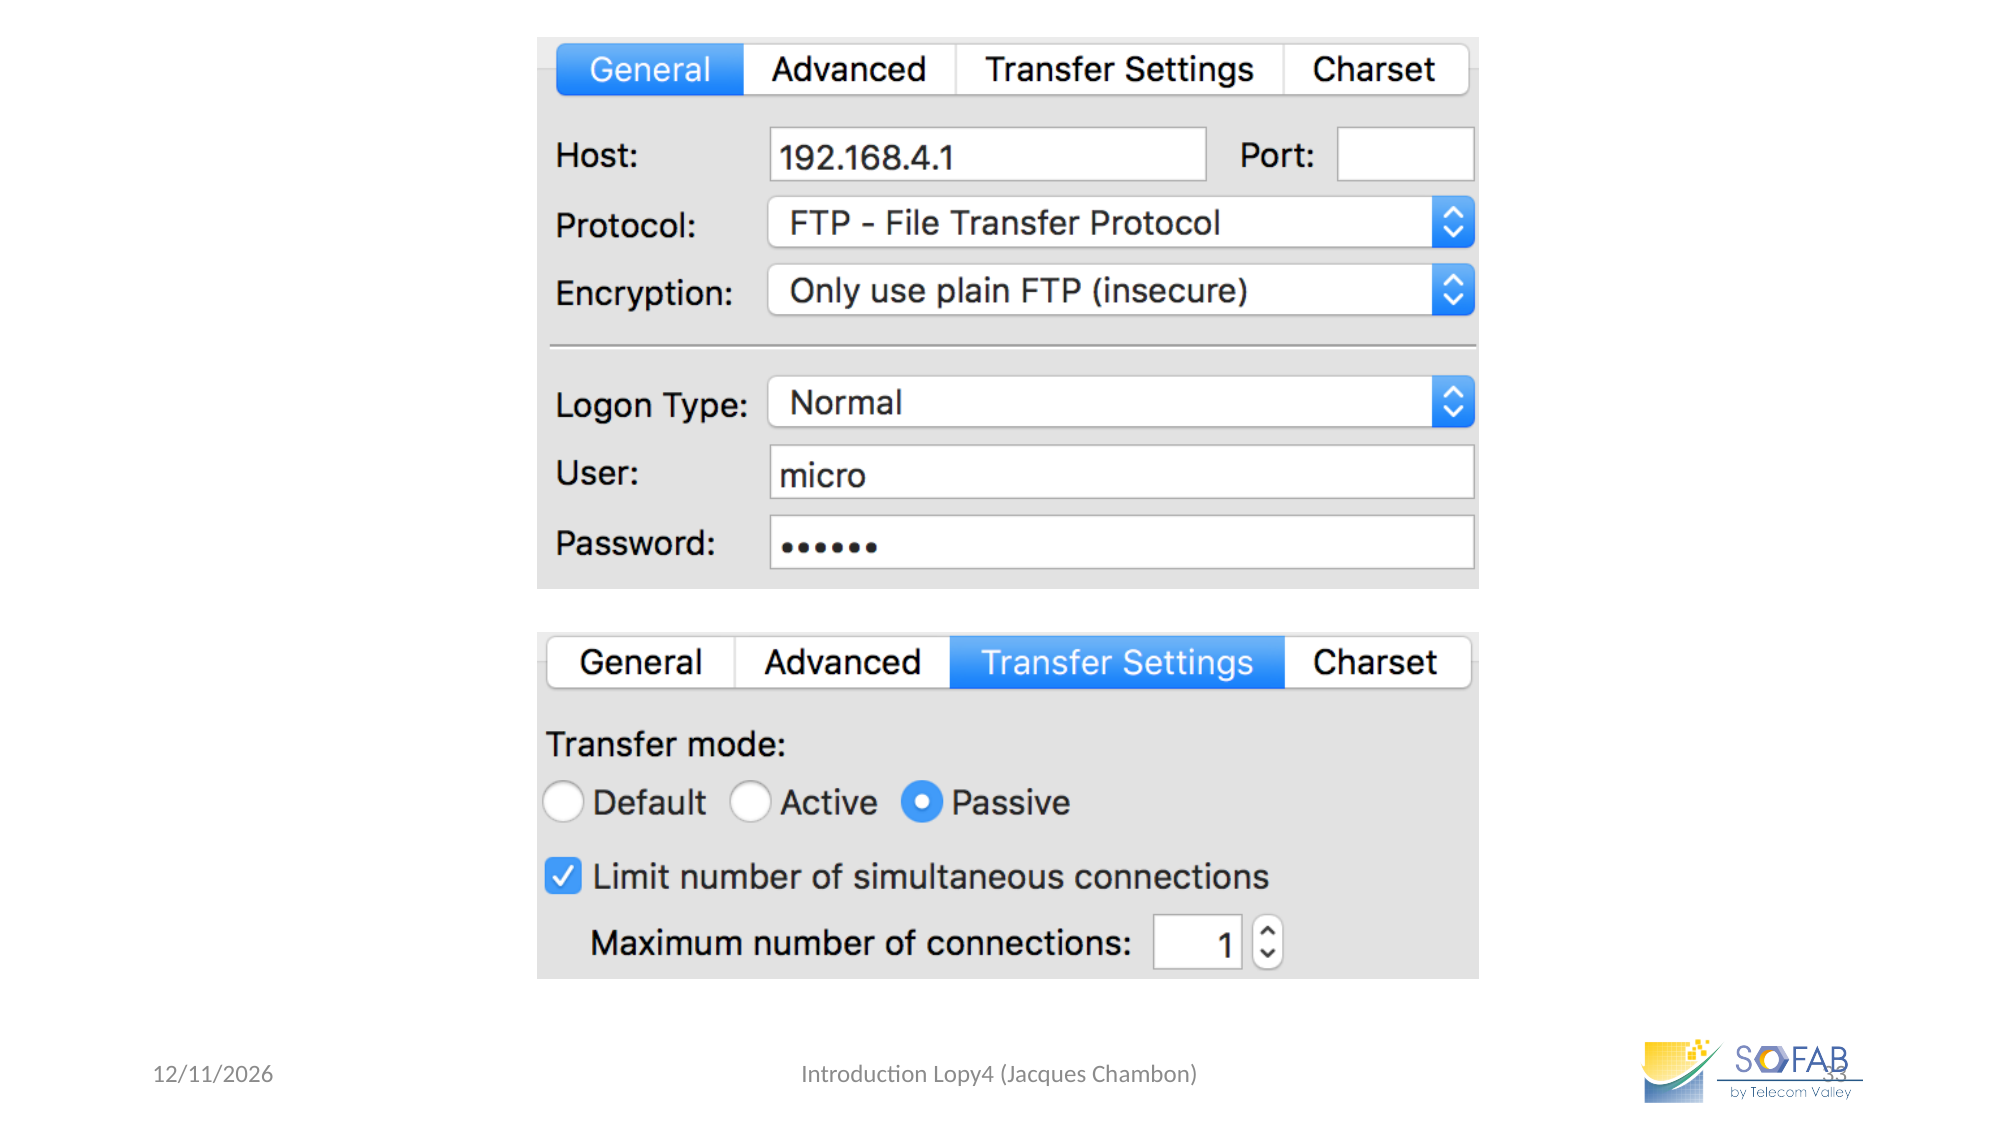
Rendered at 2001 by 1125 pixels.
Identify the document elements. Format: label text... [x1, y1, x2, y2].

picture [537, 632, 1479, 979]
picture [537, 37, 1479, 589]
footer Introduction Lopy4 (Jacques Chambon) [662, 1042, 1338, 1103]
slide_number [137, 1042, 588, 1103]
slide_number 33 [1412, 1042, 1863, 1103]
